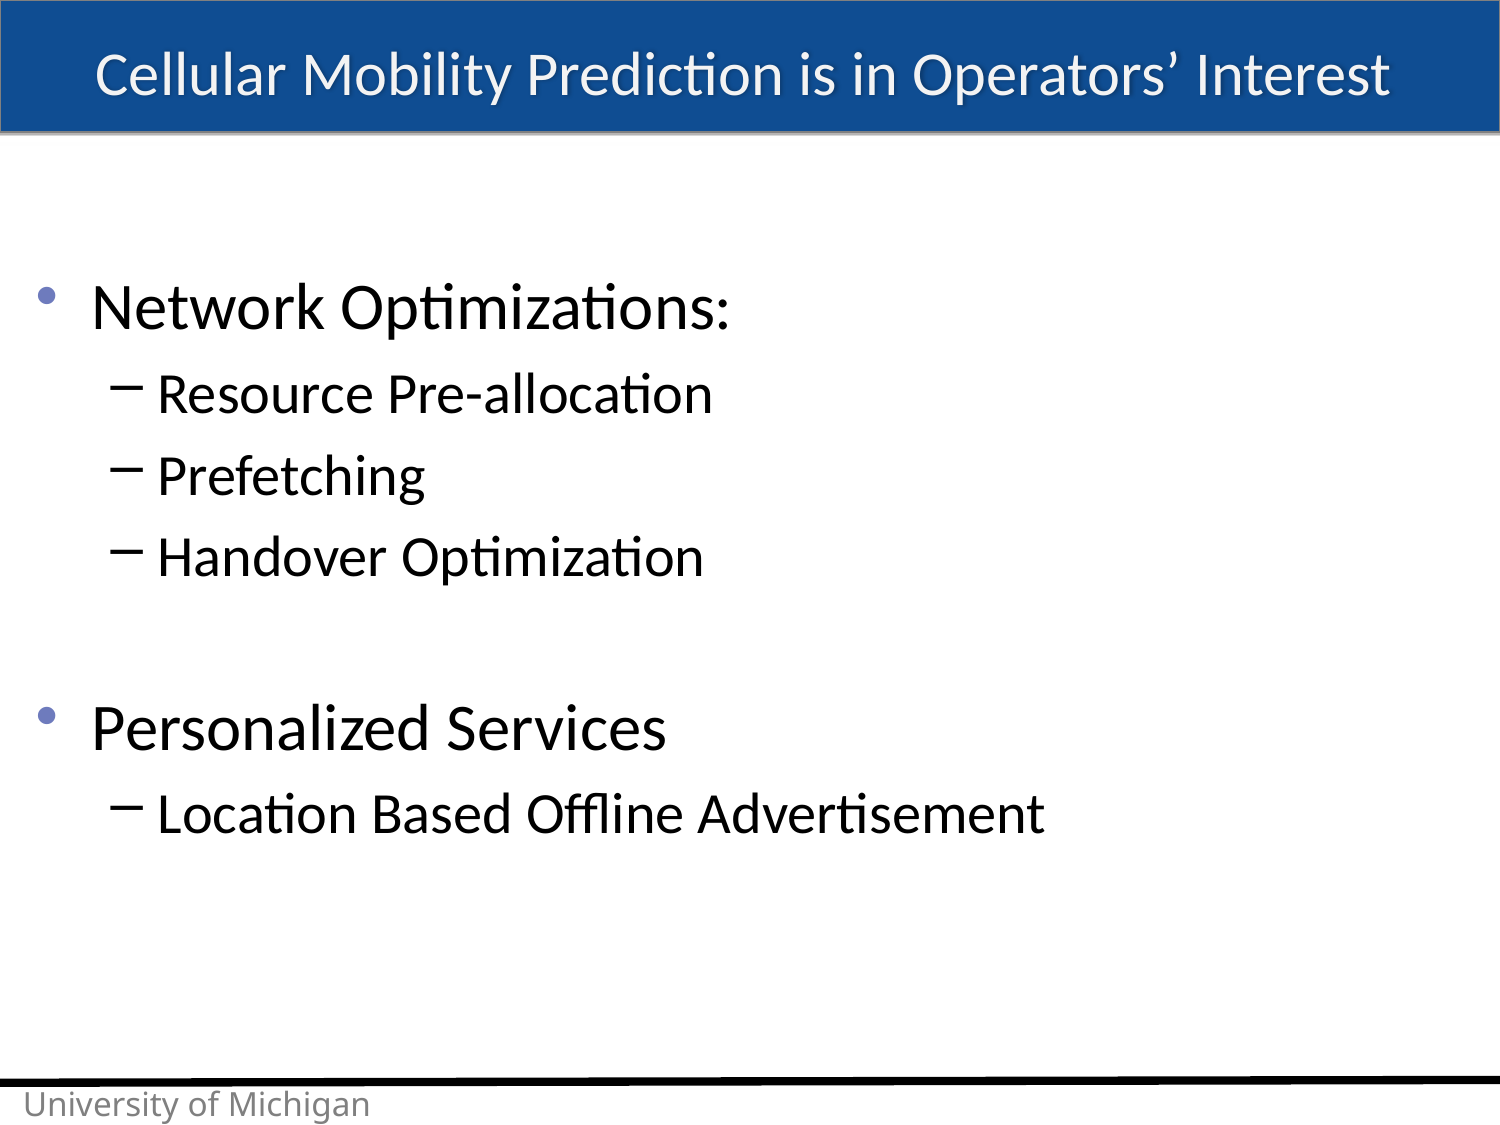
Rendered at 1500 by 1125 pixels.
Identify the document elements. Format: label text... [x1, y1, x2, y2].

list Network Optimizations: Resource Pre-allocation Prefetching Handover Optimization Personalized Services Location Based Offline Advertisement [20, 162, 1474, 1038]
title Cellular Mobility Prediction is in Operators’ Interest [41, 13, 1447, 127]
picture [0, 133, 1500, 1078]
picture [0, 1085, 1500, 1125]
